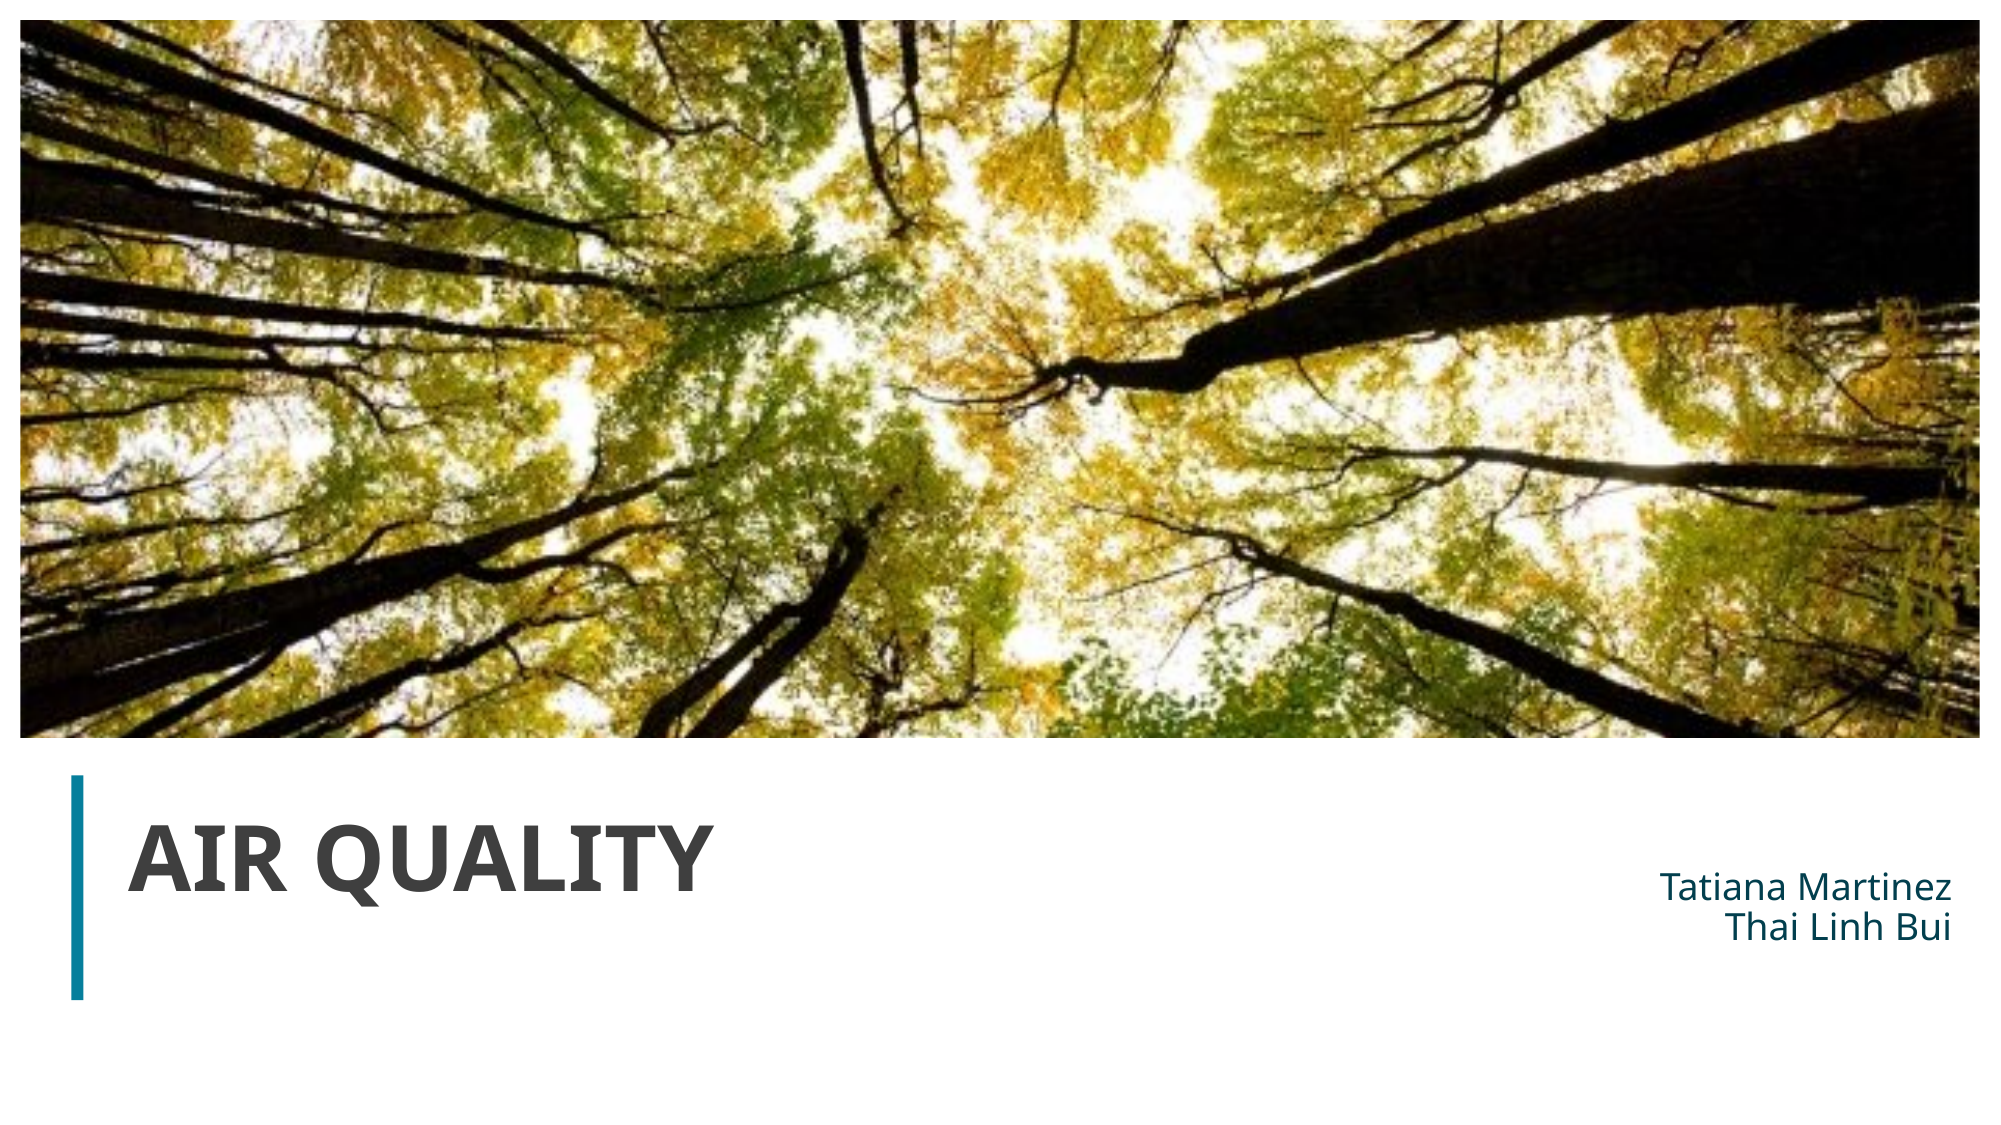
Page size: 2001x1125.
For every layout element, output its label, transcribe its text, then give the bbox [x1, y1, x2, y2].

title AIR QUALITY [113, 749, 1854, 920]
subtitle Tatiana Martinez Thai Linh Bui [1089, 860, 1968, 1125]
picture [19, 20, 1980, 738]
